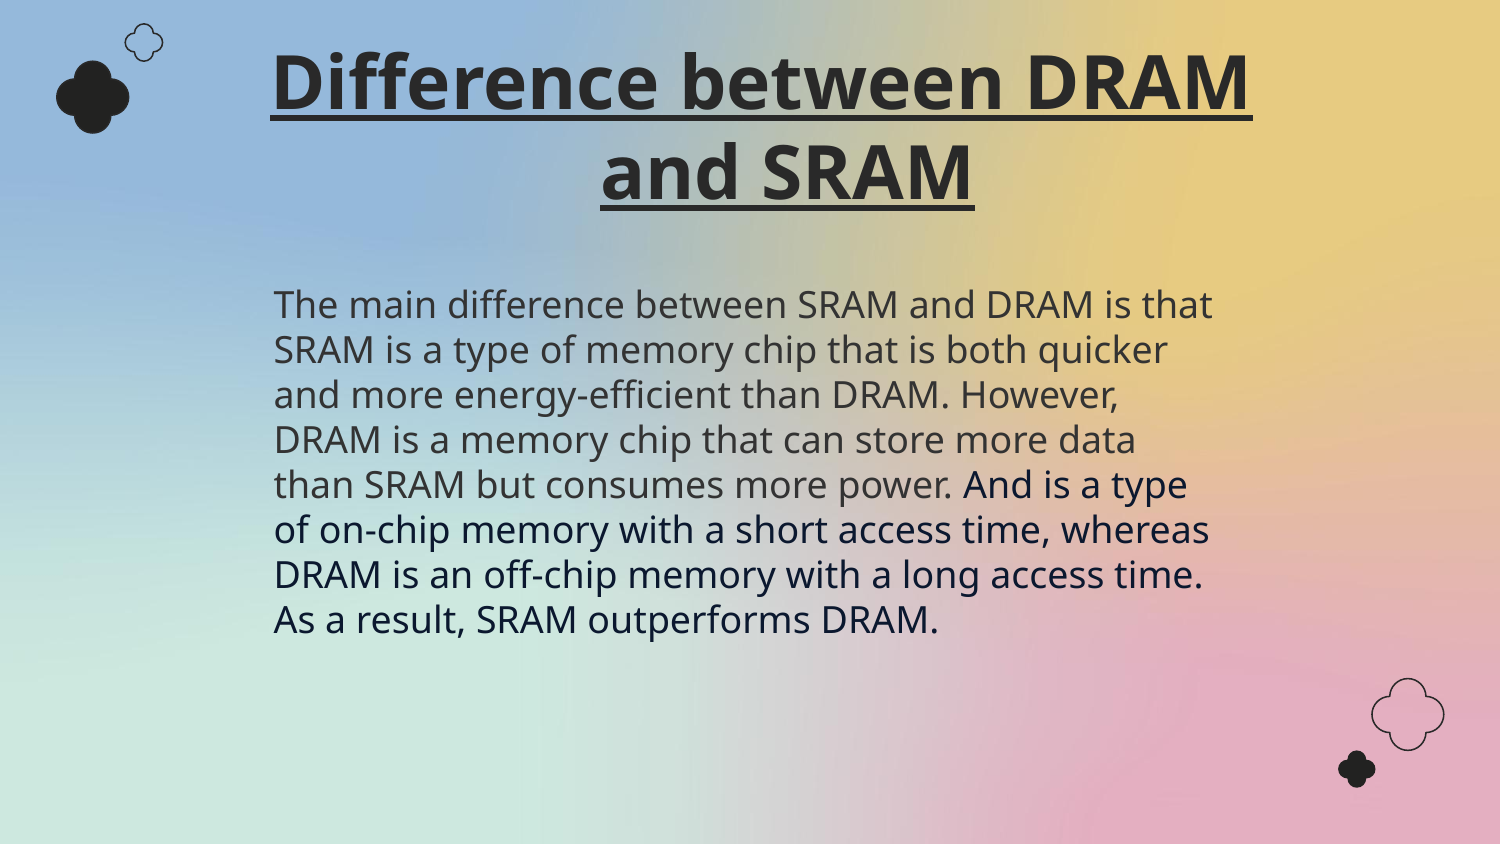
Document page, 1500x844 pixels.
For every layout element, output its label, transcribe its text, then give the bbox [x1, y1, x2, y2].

subtitle Difference between DRAM and SRAM [222, 19, 1278, 230]
title The main difference between SRAM and DRAM is that SRAM is a type of memory chip that is both quicker and more energy-efficient than DRAM. However, DRAM is a memory chip that can store more data than SRAM but consumes more power. And is a type of on-chip memory with a short access time, whereas DRAM is an off-chip memory with a long access time. As a result, SRAM outperforms DRAM. [258, 265, 1242, 776]
picture [0, 0, 1500, 844]
